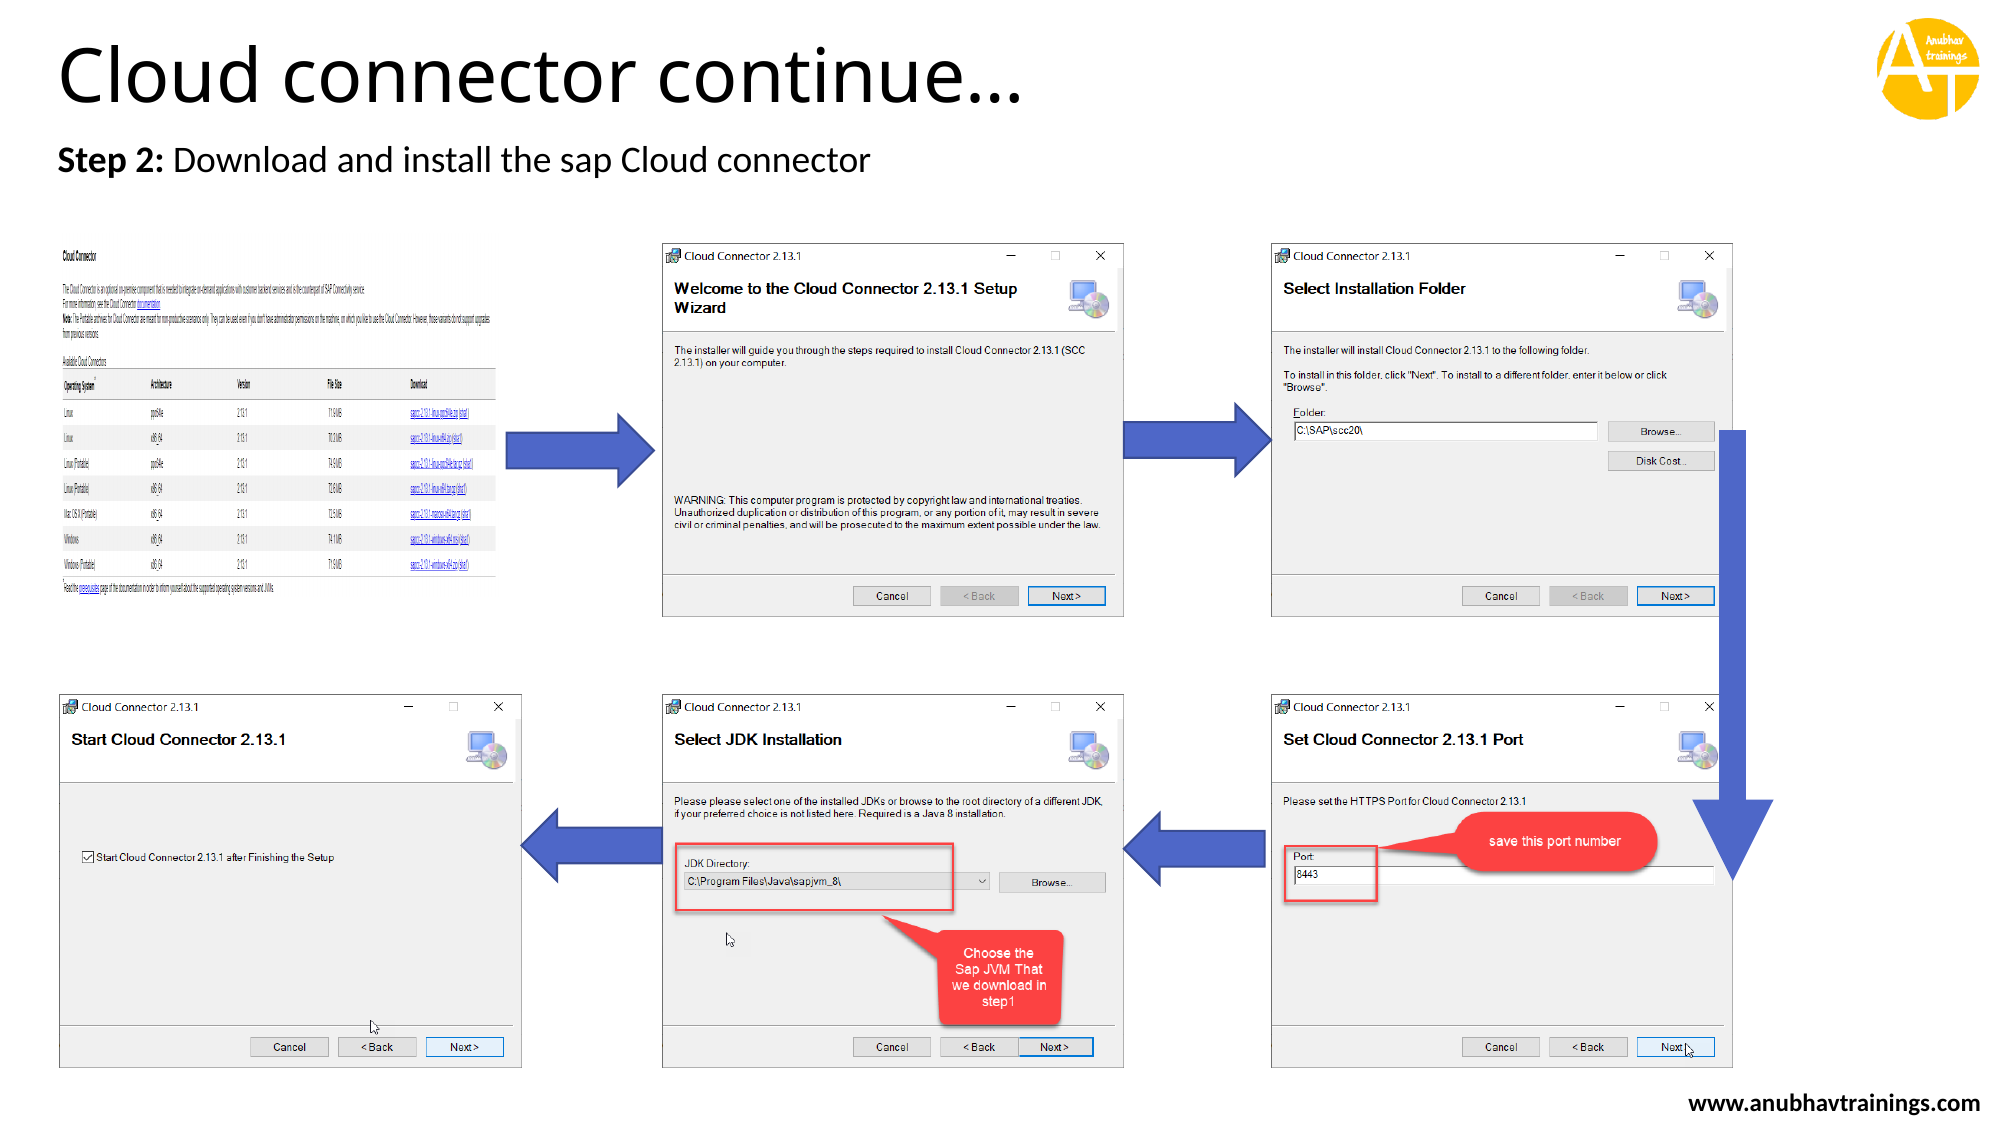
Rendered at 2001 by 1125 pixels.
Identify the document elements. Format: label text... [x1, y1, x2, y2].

picture [662, 694, 1124, 1068]
picture [59, 233, 499, 597]
picture [1271, 694, 1733, 1068]
footer www.anubhavtrainings.com [1669, 1089, 2000, 1114]
text_box Cloud connector continue… [42, 30, 1319, 127]
text_box [505, 412, 656, 489]
picture [662, 243, 1124, 617]
text_box [1124, 401, 1271, 479]
picture [1271, 243, 1733, 617]
text_box [522, 807, 662, 884]
text_box [1124, 810, 1266, 887]
text_box Step 2: Download and install the sap Cloud connector [42, 127, 1874, 188]
picture [59, 694, 522, 1068]
picture [1866, 11, 1985, 128]
